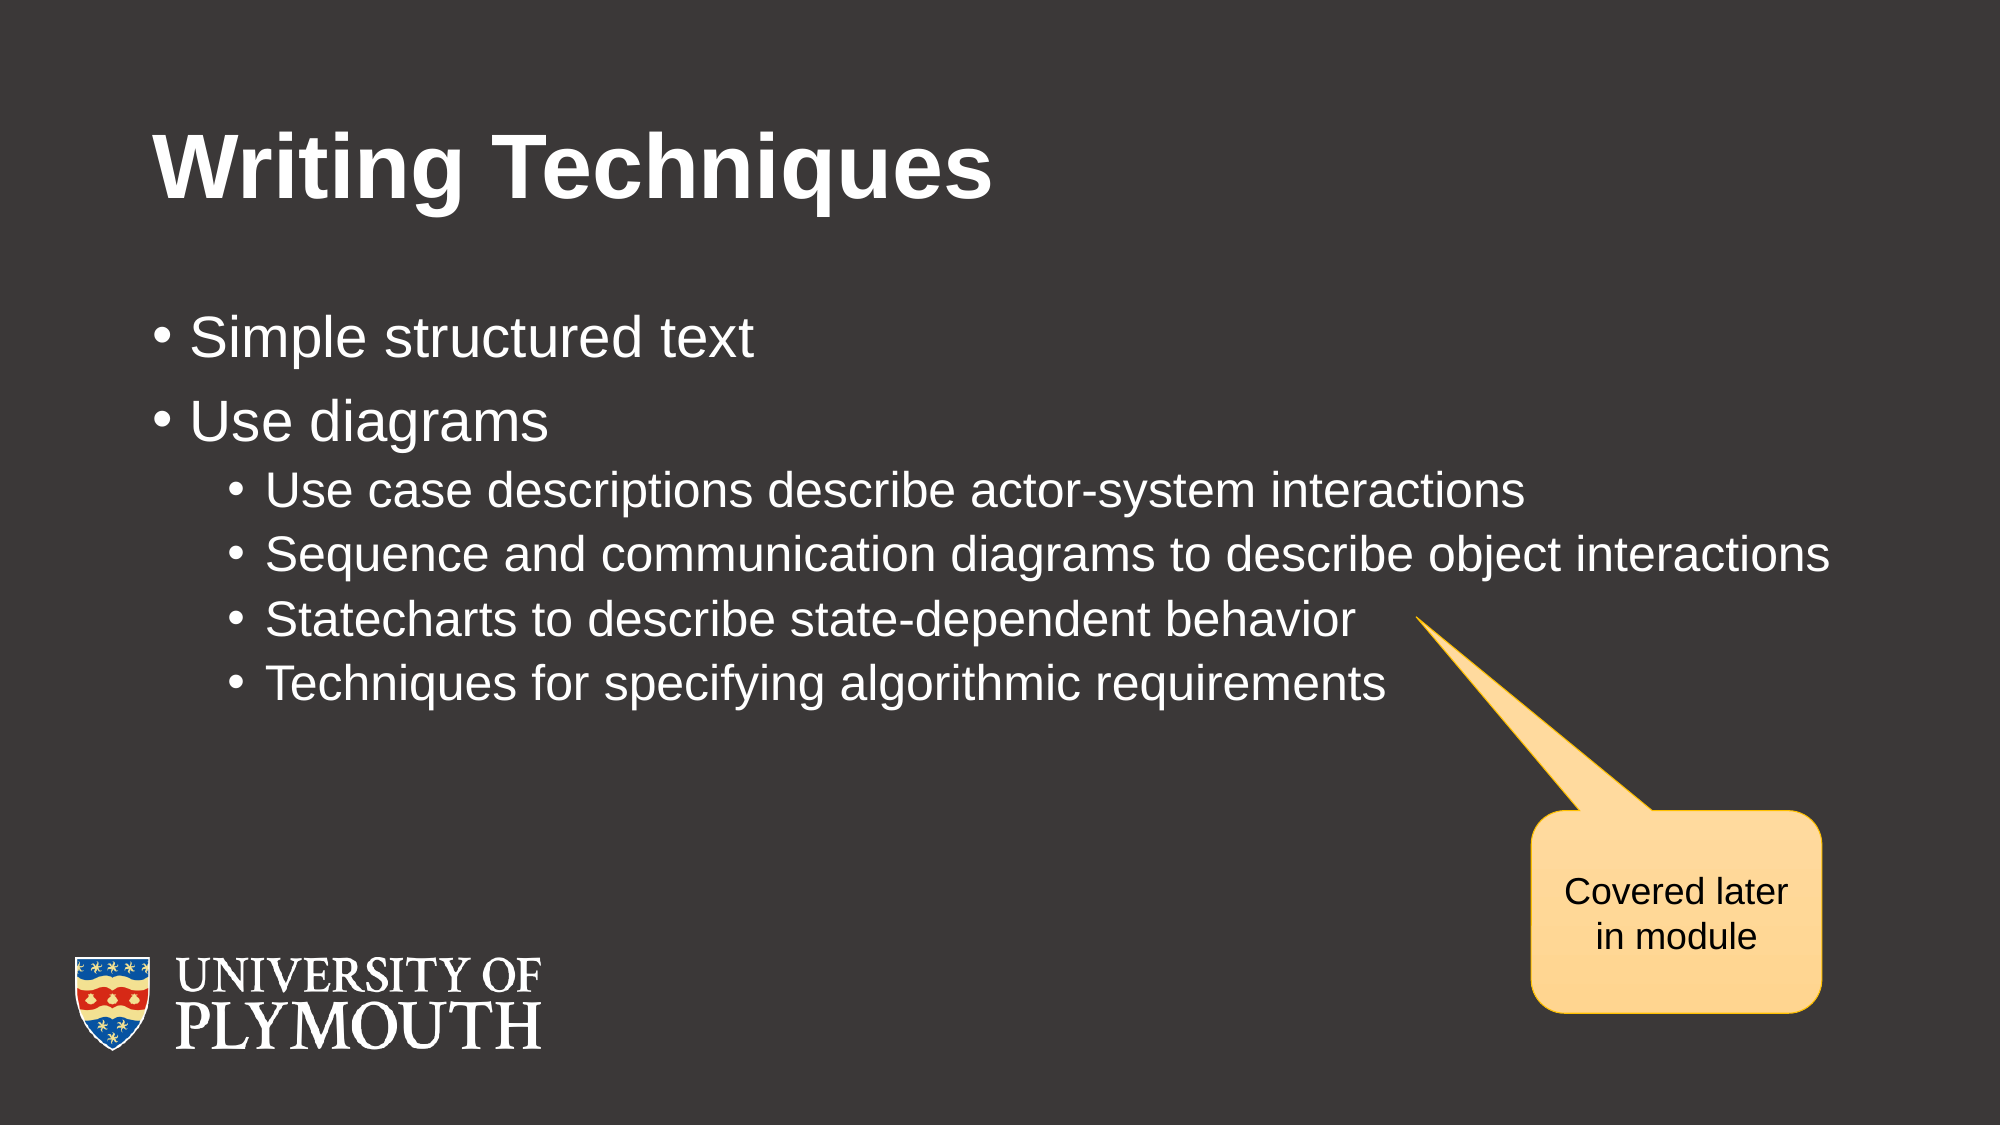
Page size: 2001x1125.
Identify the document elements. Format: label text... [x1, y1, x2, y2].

picture [75, 957, 541, 1053]
list Simple structured text Use diagrams Use case descriptions describe actor-system interactions Sequence and communication diagrams to describe object interactions Statecharts to describe state-dependent behavior Techniques for specifying algorithmic requirements [137, 299, 1863, 1014]
title Writing Techniques [137, 59, 1863, 278]
text_box Covered later in module [1415, 616, 1823, 1014]
